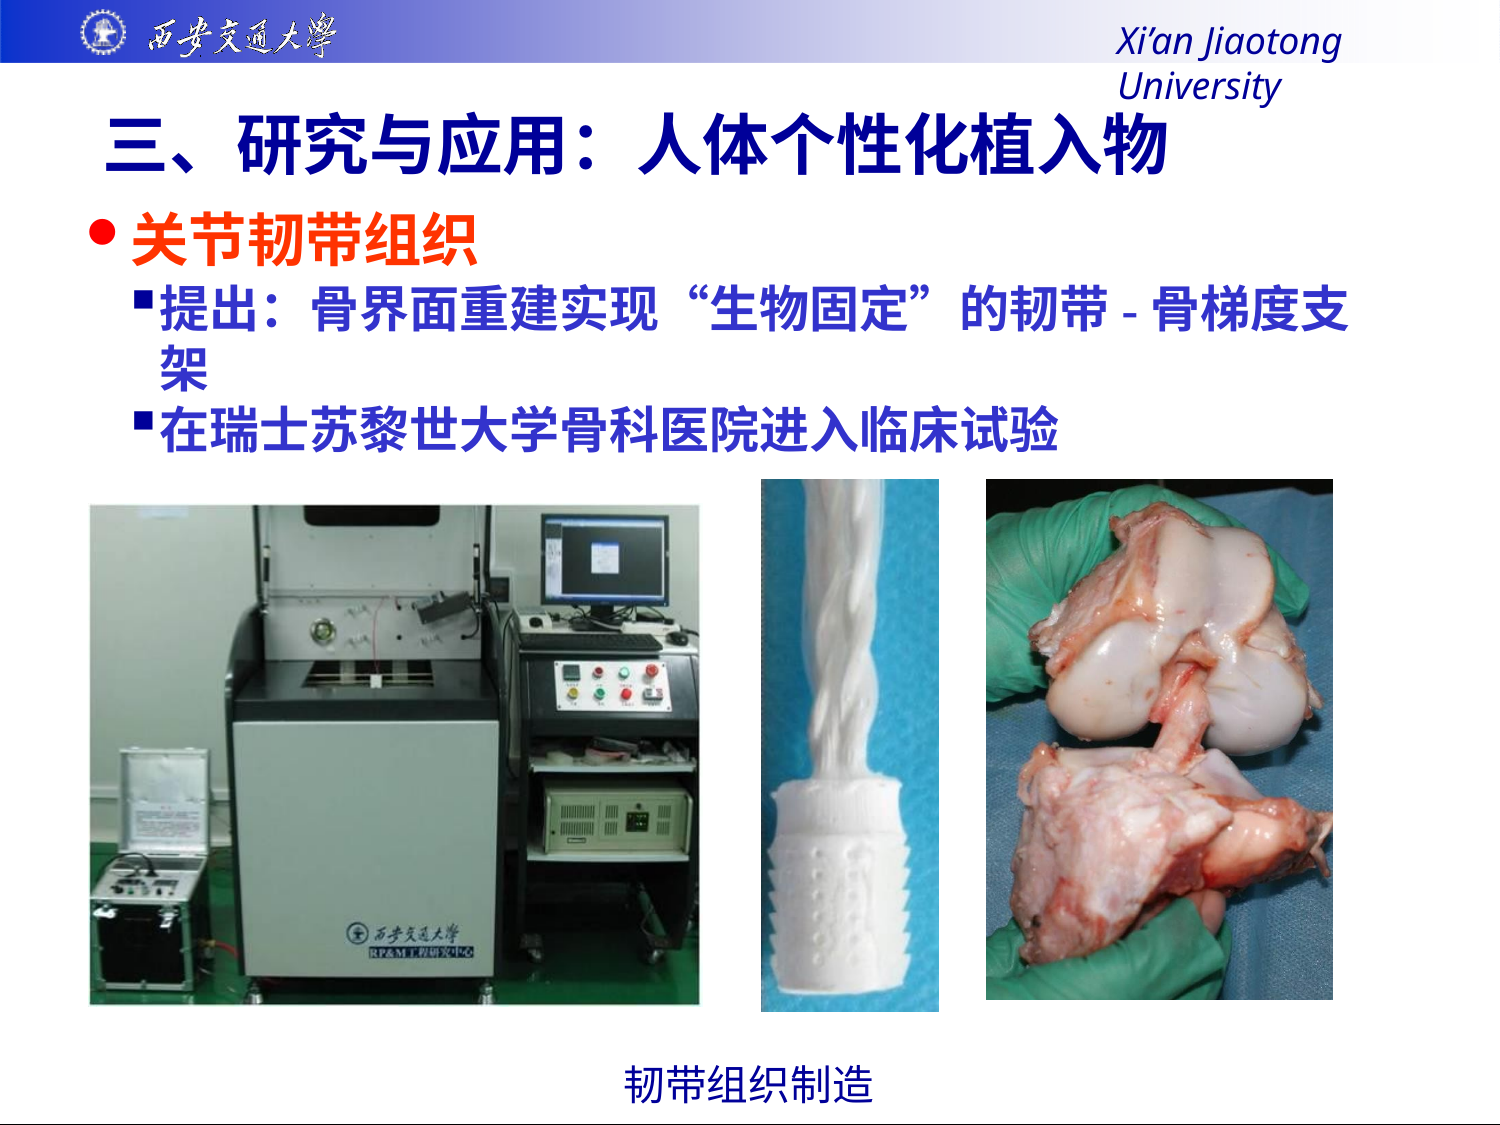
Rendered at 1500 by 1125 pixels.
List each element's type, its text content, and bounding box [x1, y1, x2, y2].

text_box 关节韧带组织 提出：骨界面重建实现“生物固定”的韧带-骨梯度支架 在瑞士苏黎世大学骨科医院进入临床试验 [83, 197, 1379, 459]
picture [761, 479, 939, 1012]
picture [0, 0, 1500, 63]
picture [985, 479, 1333, 1000]
text_box Xi’an Jiaotong University [1114, 15, 1465, 108]
title 三、研究与应用：人体个性化植入物 [100, 100, 1175, 197]
picture [88, 503, 703, 1007]
text_box 韧带组织制造 [621, 1056, 877, 1109]
